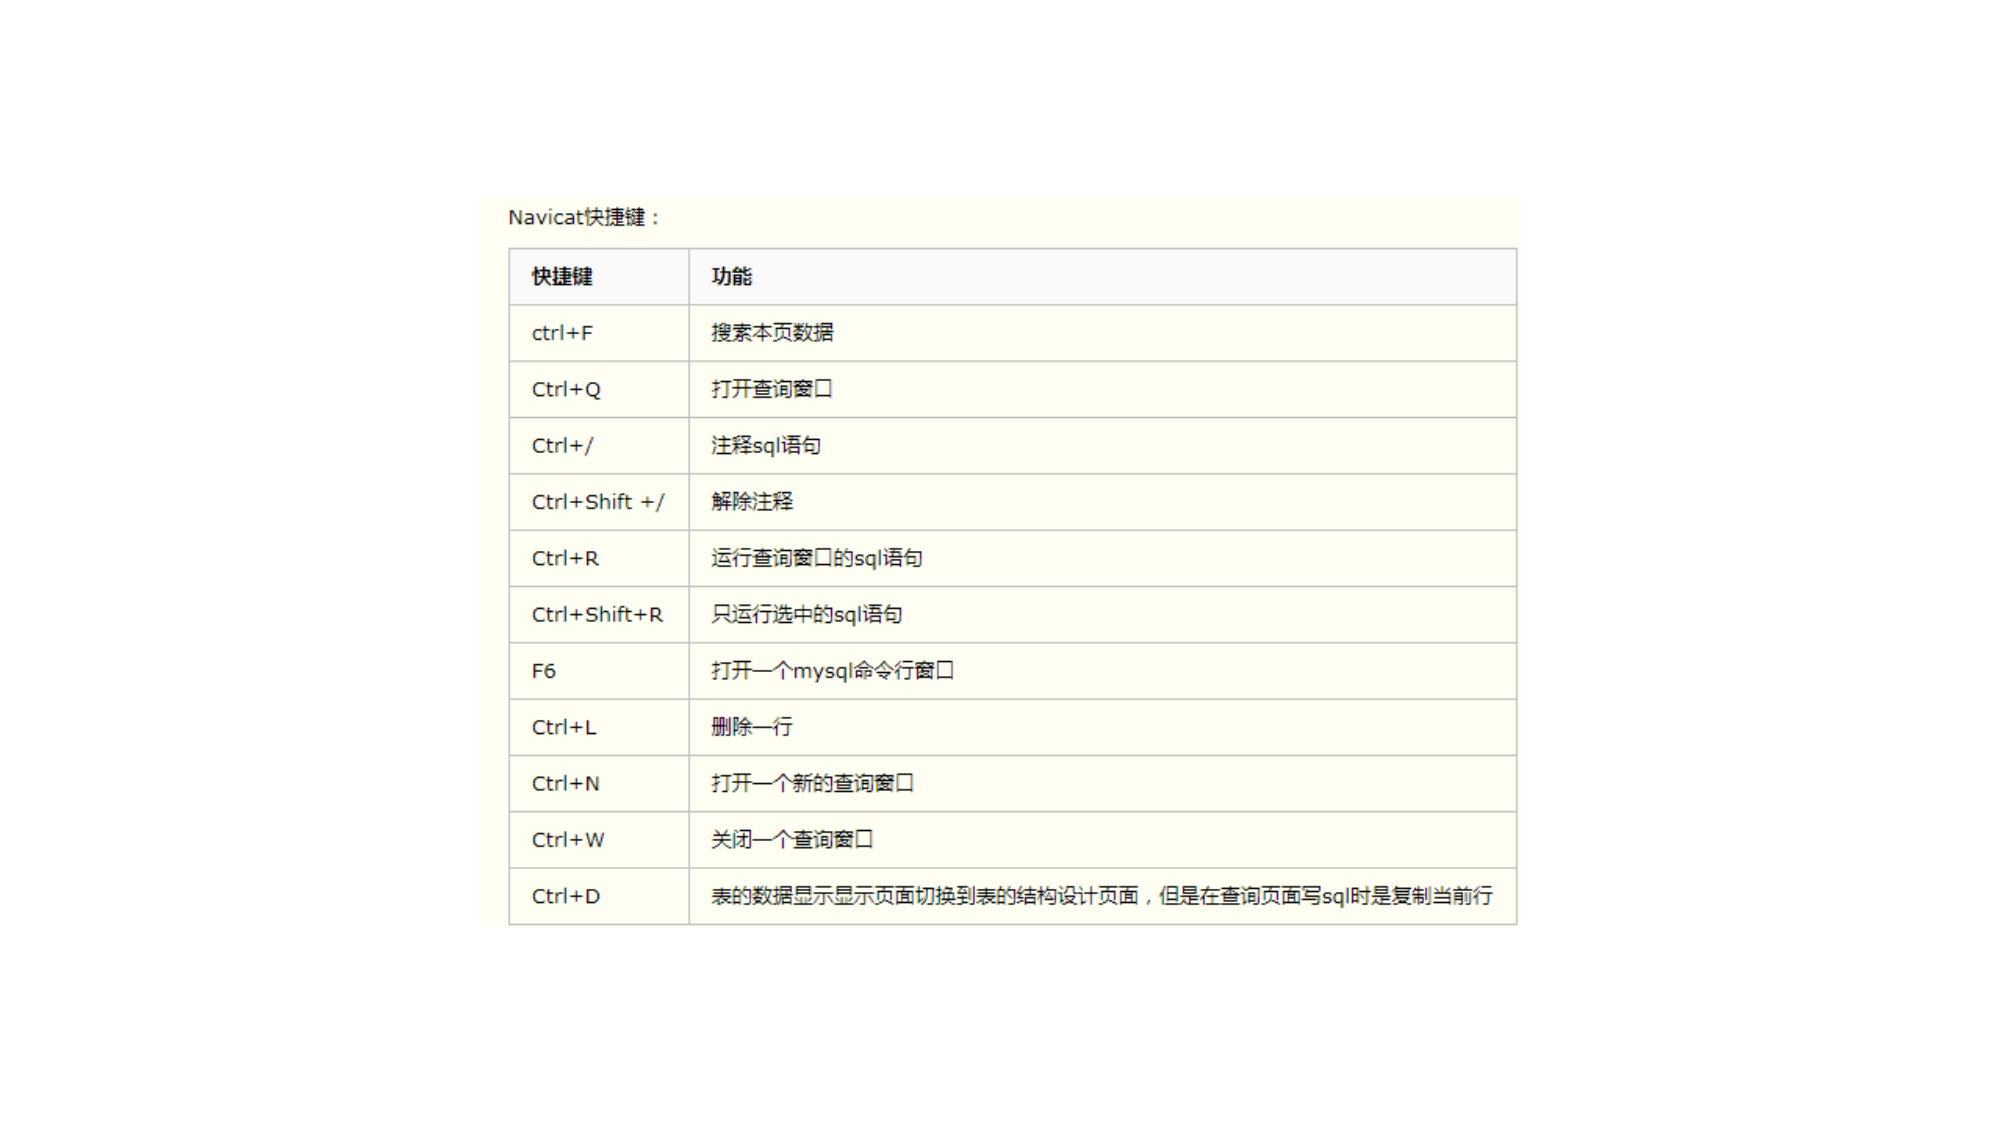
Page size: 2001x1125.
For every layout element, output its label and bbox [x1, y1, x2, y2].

picture [479, 198, 1521, 927]
